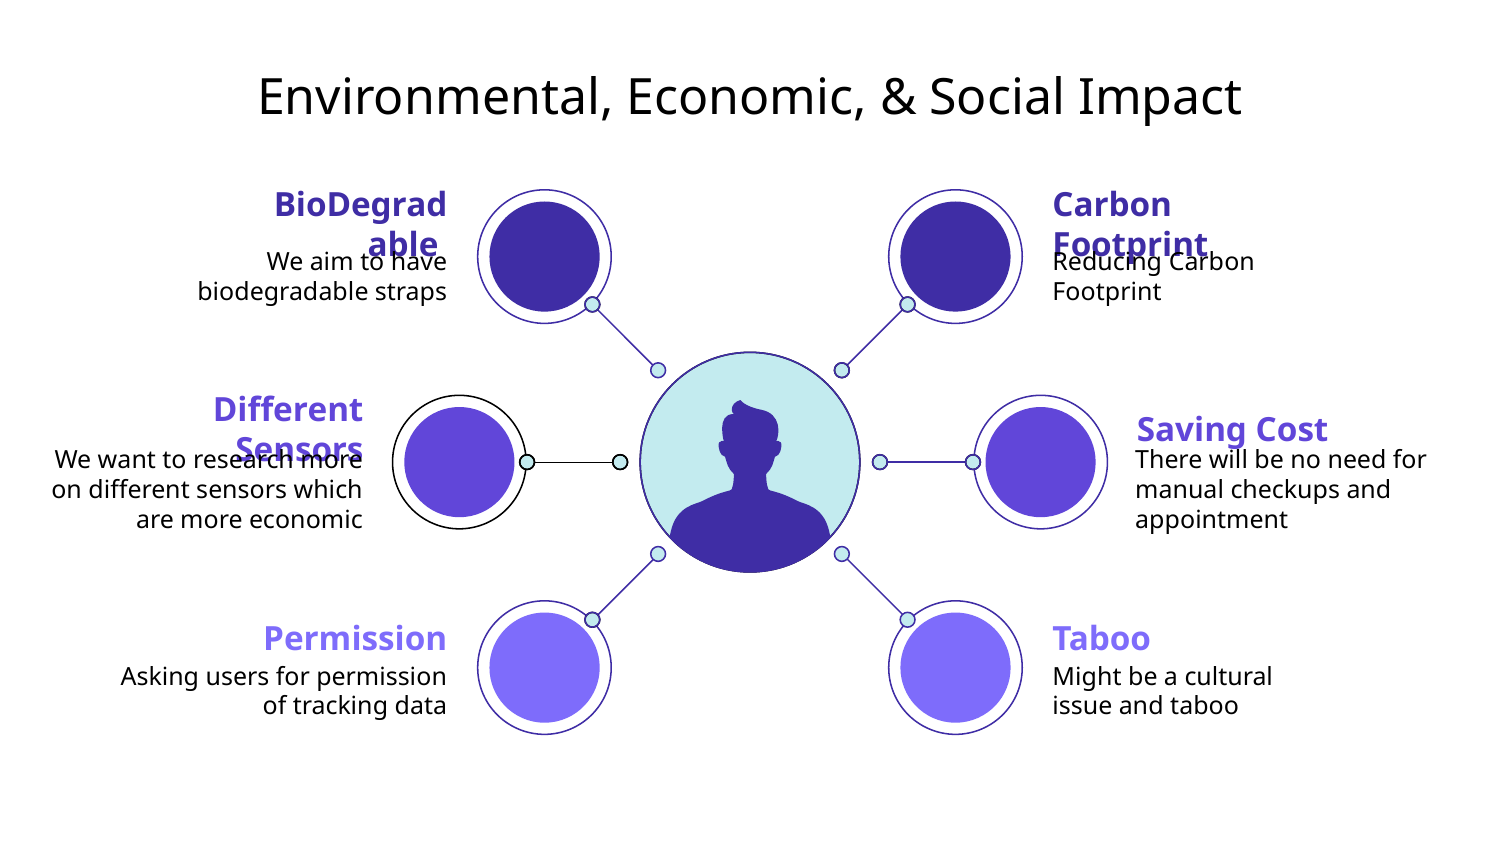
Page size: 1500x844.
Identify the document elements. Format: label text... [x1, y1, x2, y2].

text_box Taboo [1037, 618, 1202, 656]
text_box Permission [160, 618, 463, 656]
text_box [477, 545, 667, 735]
text_box Different Sensors [92, 409, 379, 447]
text_box We aim to have biodegradable straps [160, 241, 463, 310]
text_box [404, 407, 515, 518]
text_box We want to research more on different sensors which are more economic [20, 454, 379, 523]
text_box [833, 189, 1023, 379]
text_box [639, 352, 861, 573]
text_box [872, 395, 1108, 530]
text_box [477, 189, 667, 379]
text_box Asking users for permission of tracking data [104, 656, 463, 724]
text_box Saving Cost [1121, 409, 1370, 447]
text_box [833, 545, 1023, 735]
text_box Might be a cultural issue and taboo [1037, 656, 1338, 724]
text_box [519, 454, 535, 469]
title Environmental, Economic, & Social Impact [75, 67, 1425, 122]
text_box [612, 454, 628, 469]
text_box Carbon Footprint [1037, 203, 1338, 241]
text_box BioDegradable [242, 203, 463, 241]
text_box There will be no need for manual checkups and appointment [1120, 454, 1478, 523]
text_box Reducing Carbon Footprint [1037, 241, 1338, 310]
